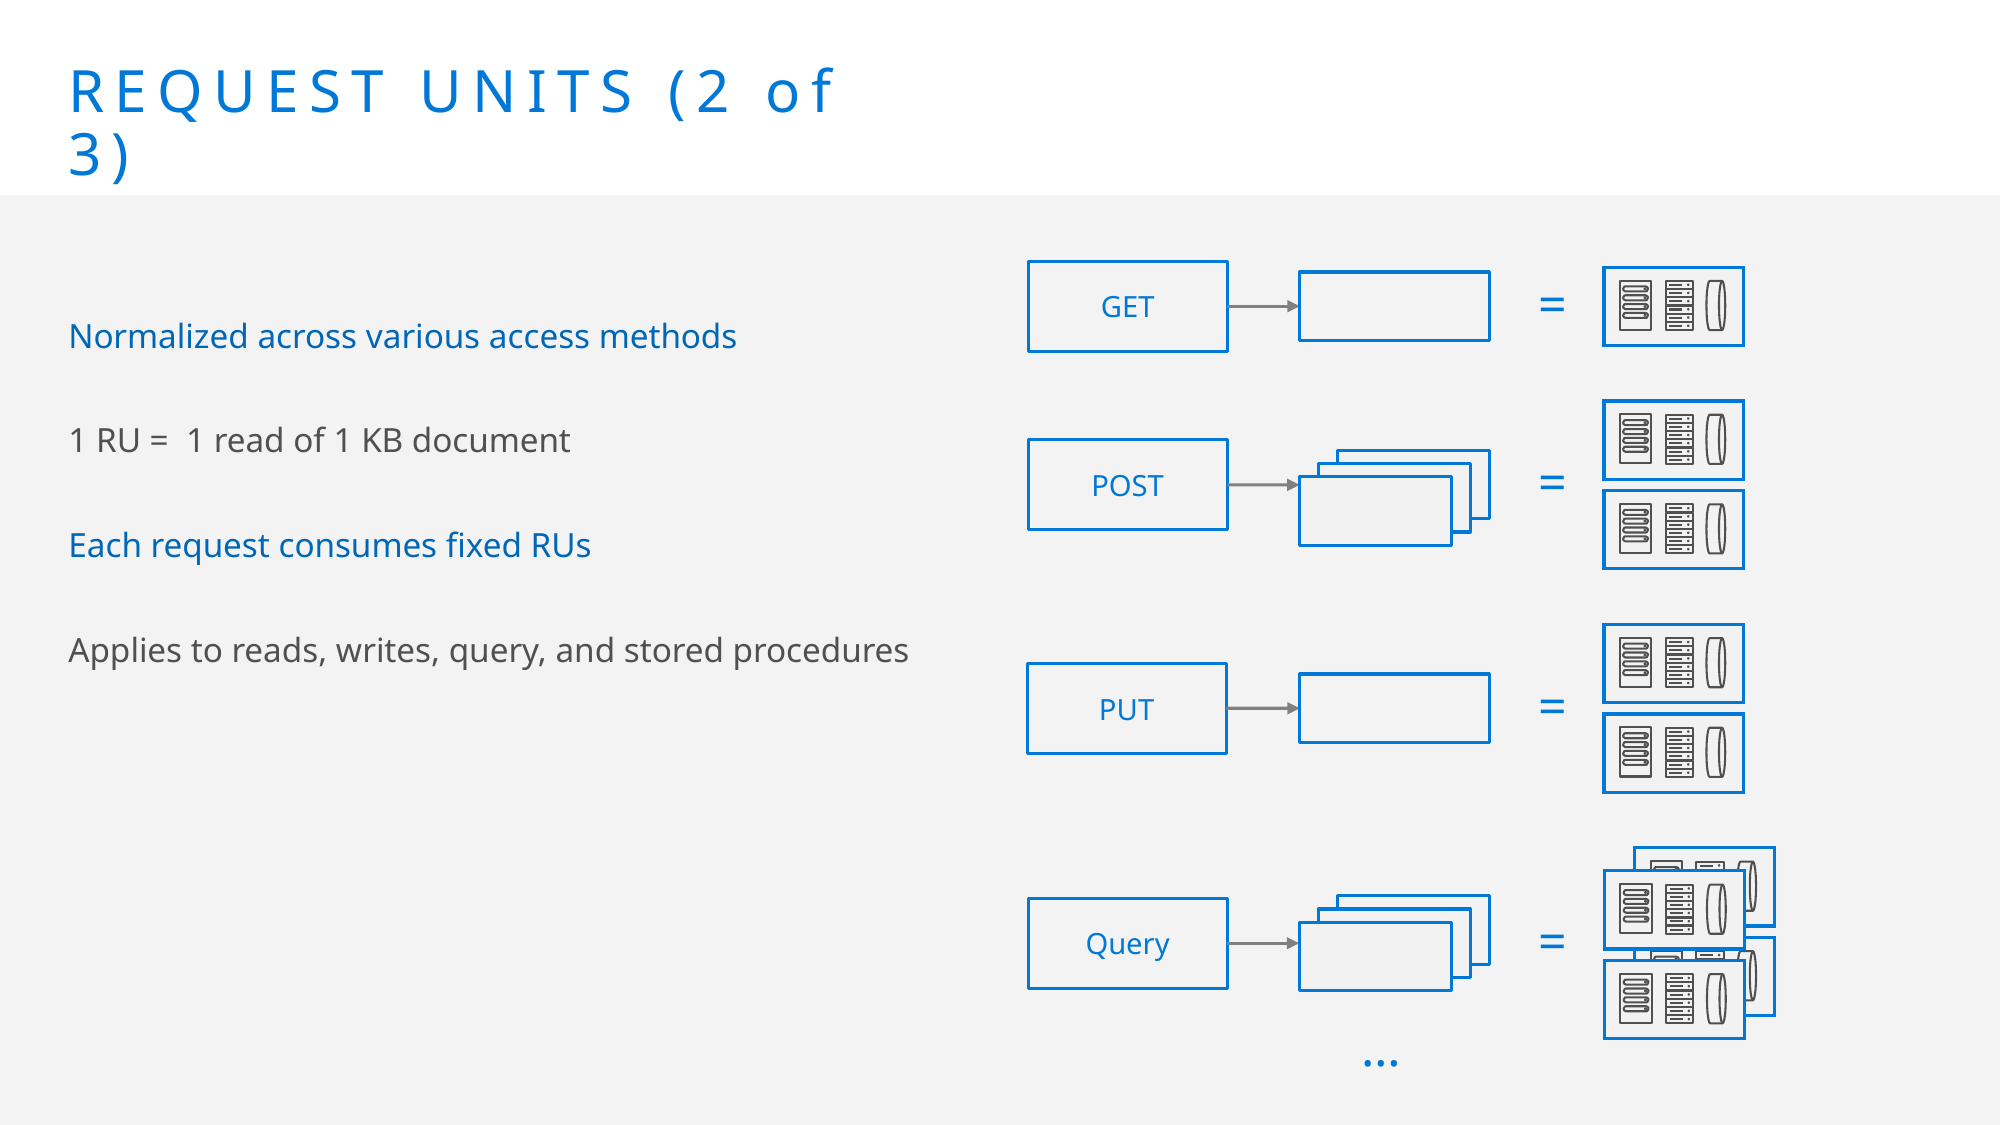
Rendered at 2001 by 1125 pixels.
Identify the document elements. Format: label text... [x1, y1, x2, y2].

list Normalized across various access methods 1 RU = 1 read of 1 KB document Each request consumes fixed RUs Applies to reads, writes, query, and stored procedures [44, 259, 978, 928]
title Request Units (2 of 3) [44, 47, 932, 143]
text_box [1026, 260, 1775, 1079]
